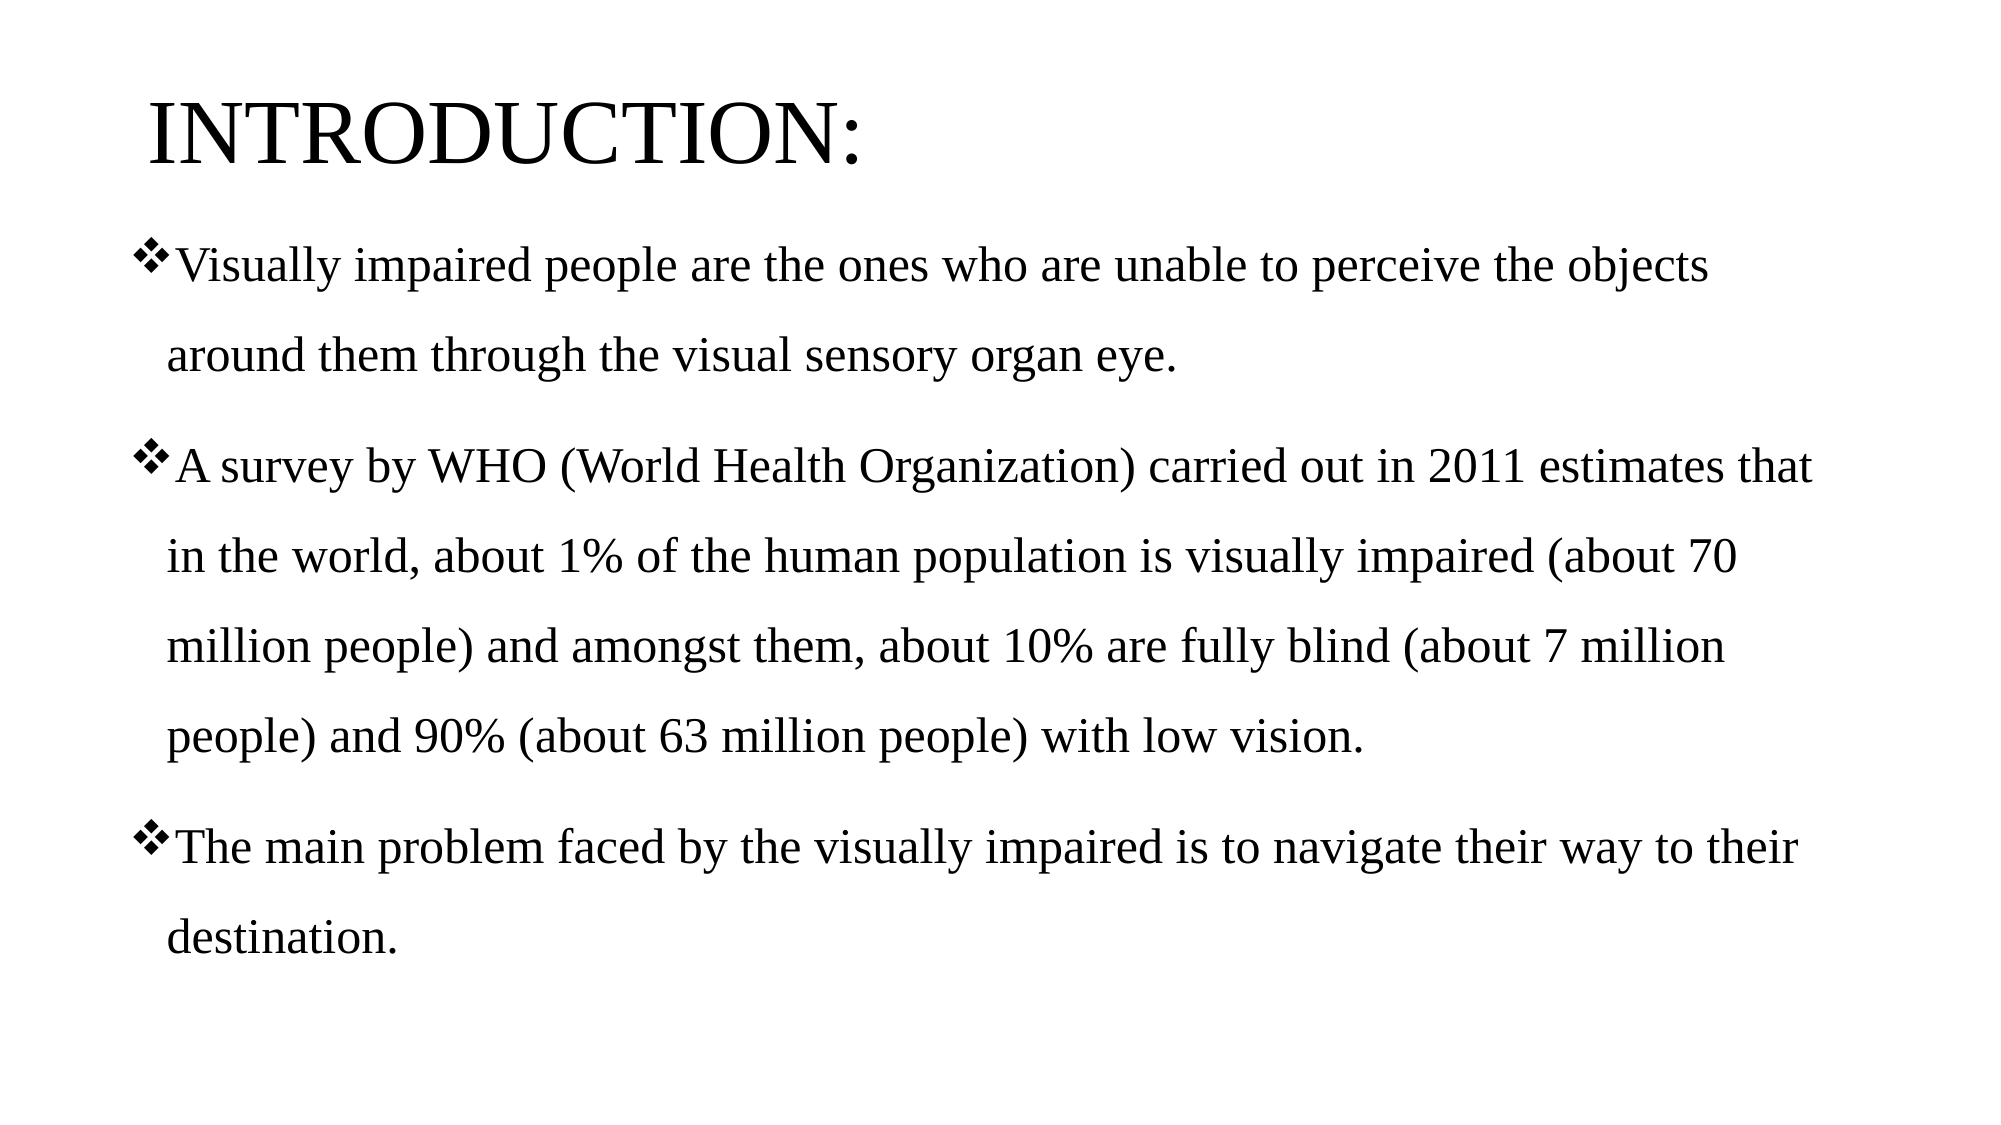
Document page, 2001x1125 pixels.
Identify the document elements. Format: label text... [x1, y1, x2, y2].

title INTRODUCTION: [132, 46, 1677, 194]
list Visually impaired people are the ones who are unable to perceive the objects around them through the visual sensory organ eye. A survey by WHO (World Health Organization) carried out in 2011 estimates that in the world, about 1% of the human population is visually impaired (about 70 million people) and amongst them, about 10% are fully blind (about 7 million people) and 90% (about 63 million people) with low vision. The main problem faced by the visually impaired is to navigate their way to their destination. [114, 194, 1832, 1070]
